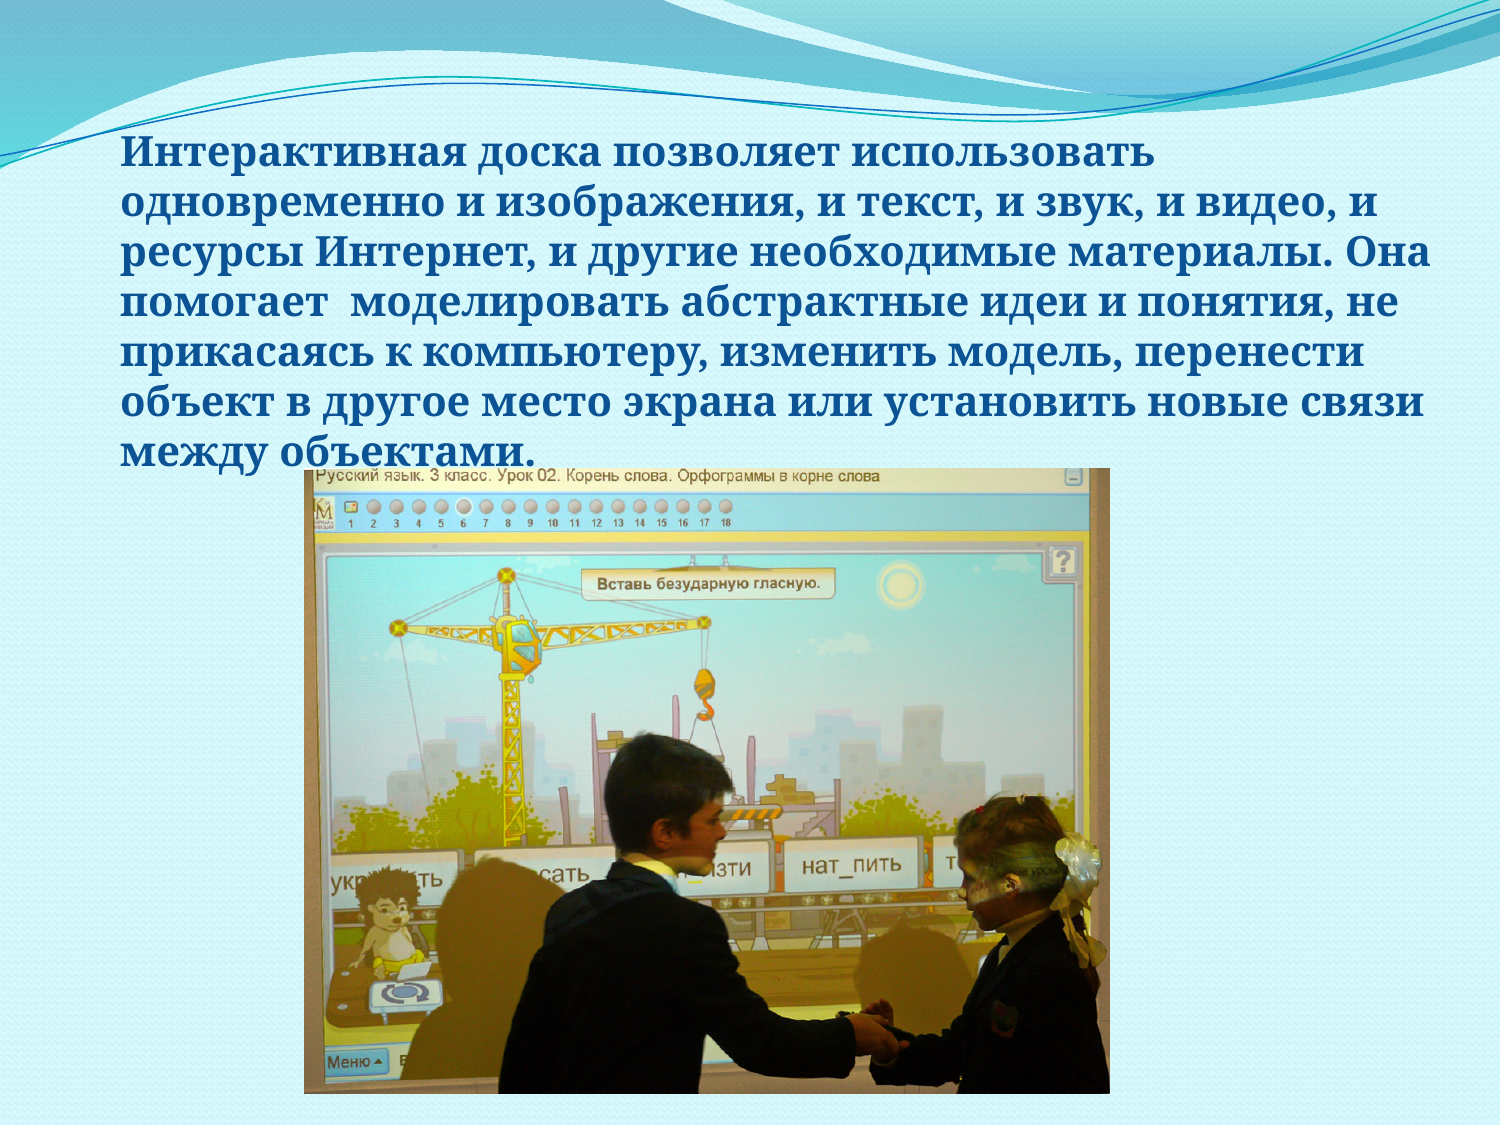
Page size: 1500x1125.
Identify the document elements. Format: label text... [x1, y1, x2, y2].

text_box Интерактивная доска позволяет использовать одновременно и изображения, и текст, и звук, и видео, и ресурсы Интернет, и другие необходимые материалы. Она помогает моделировать абстрактные идеи и понятия, не прикасаясь к компьютеру, изменить модель, перенести объект в другое место экрана или установить новые связи между объектами. [105, 117, 1477, 483]
picture [304, 468, 1110, 1094]
